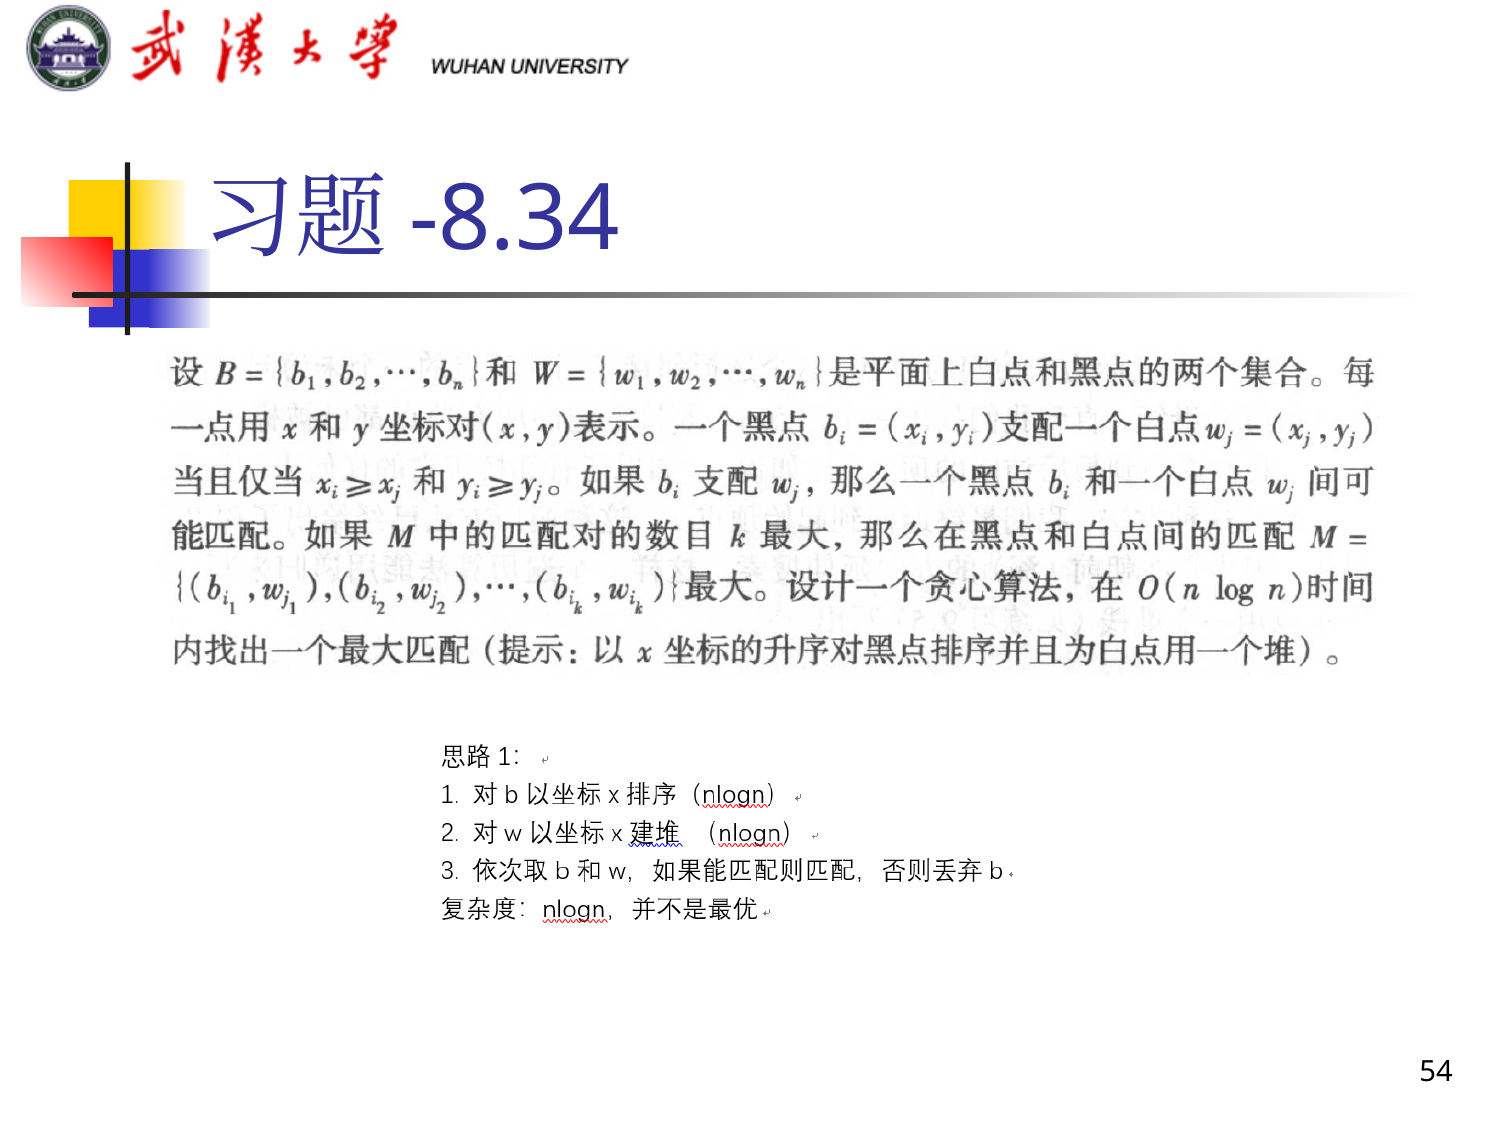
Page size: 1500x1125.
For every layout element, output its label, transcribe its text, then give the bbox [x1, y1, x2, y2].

picture [159, 350, 1383, 675]
title 习题-8.34 [188, 35, 1468, 275]
picture [0, 0, 643, 93]
slide_number 54 [1155, 1024, 1468, 1100]
picture [428, 740, 1013, 931]
